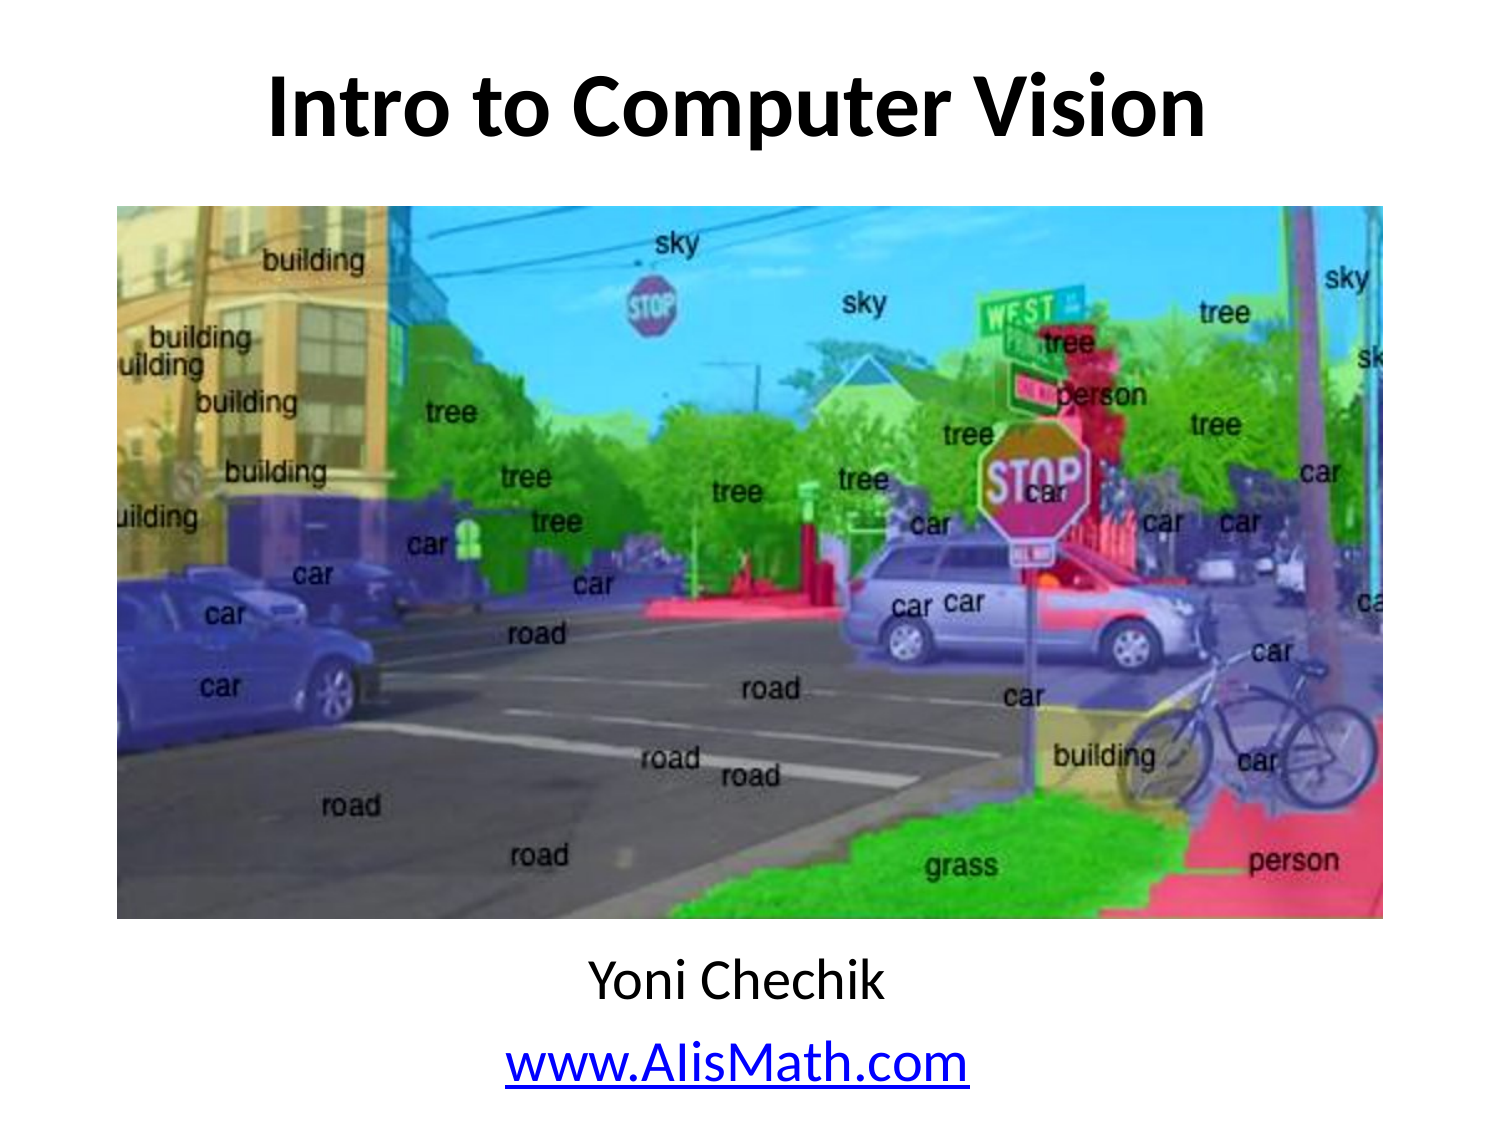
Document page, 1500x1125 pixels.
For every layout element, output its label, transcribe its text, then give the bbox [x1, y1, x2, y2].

title Intro to Computer Vision [99, 0, 1375, 200]
picture [116, 206, 1384, 919]
text_box Yoni Chechik www.AIisMath.com [37, 934, 1438, 1125]
